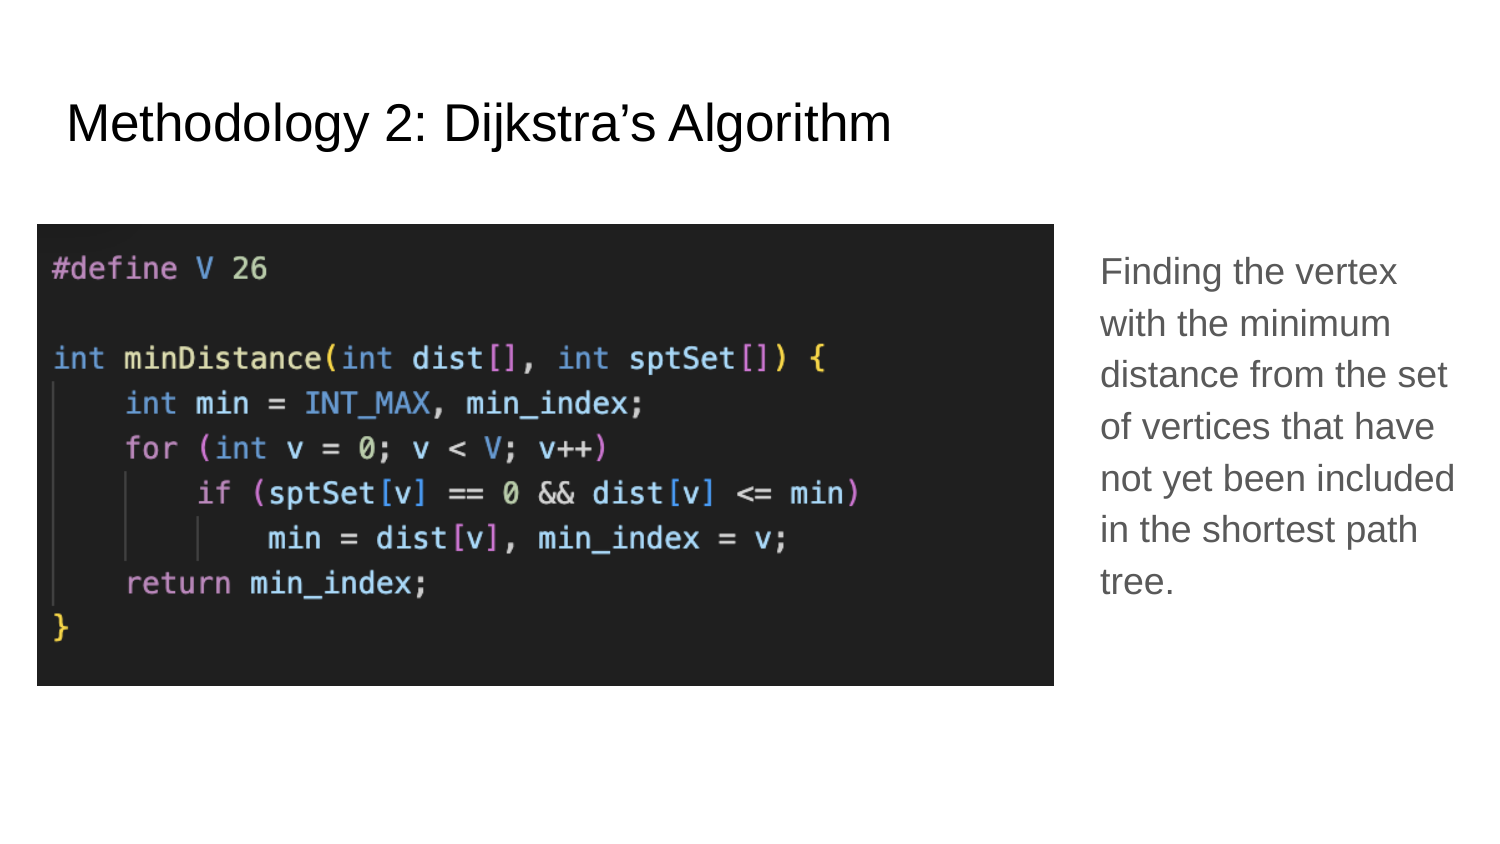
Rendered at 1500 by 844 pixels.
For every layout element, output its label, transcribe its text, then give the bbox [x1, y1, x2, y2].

picture [37, 224, 1054, 686]
list Finding the vertex with the minimum distance from the set of vertices that have not yet been included in the shortest path tree. [1085, 225, 1476, 703]
title Methodology 2: Dijkstra’s Algorithm [51, 72, 1449, 167]
